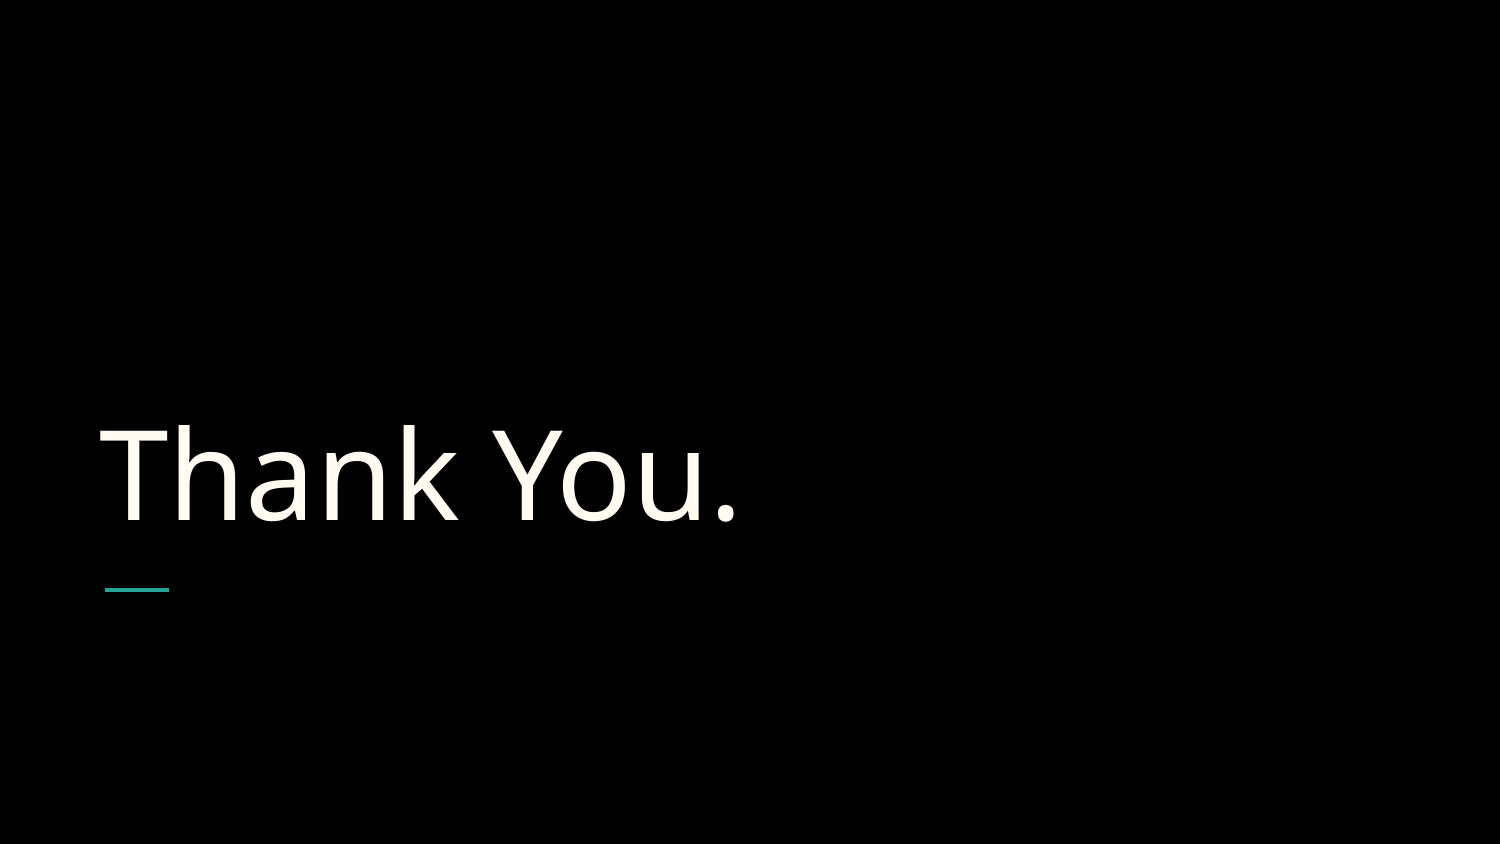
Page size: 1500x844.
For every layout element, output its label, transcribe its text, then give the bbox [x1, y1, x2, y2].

title Thank You. [84, 310, 1416, 561]
